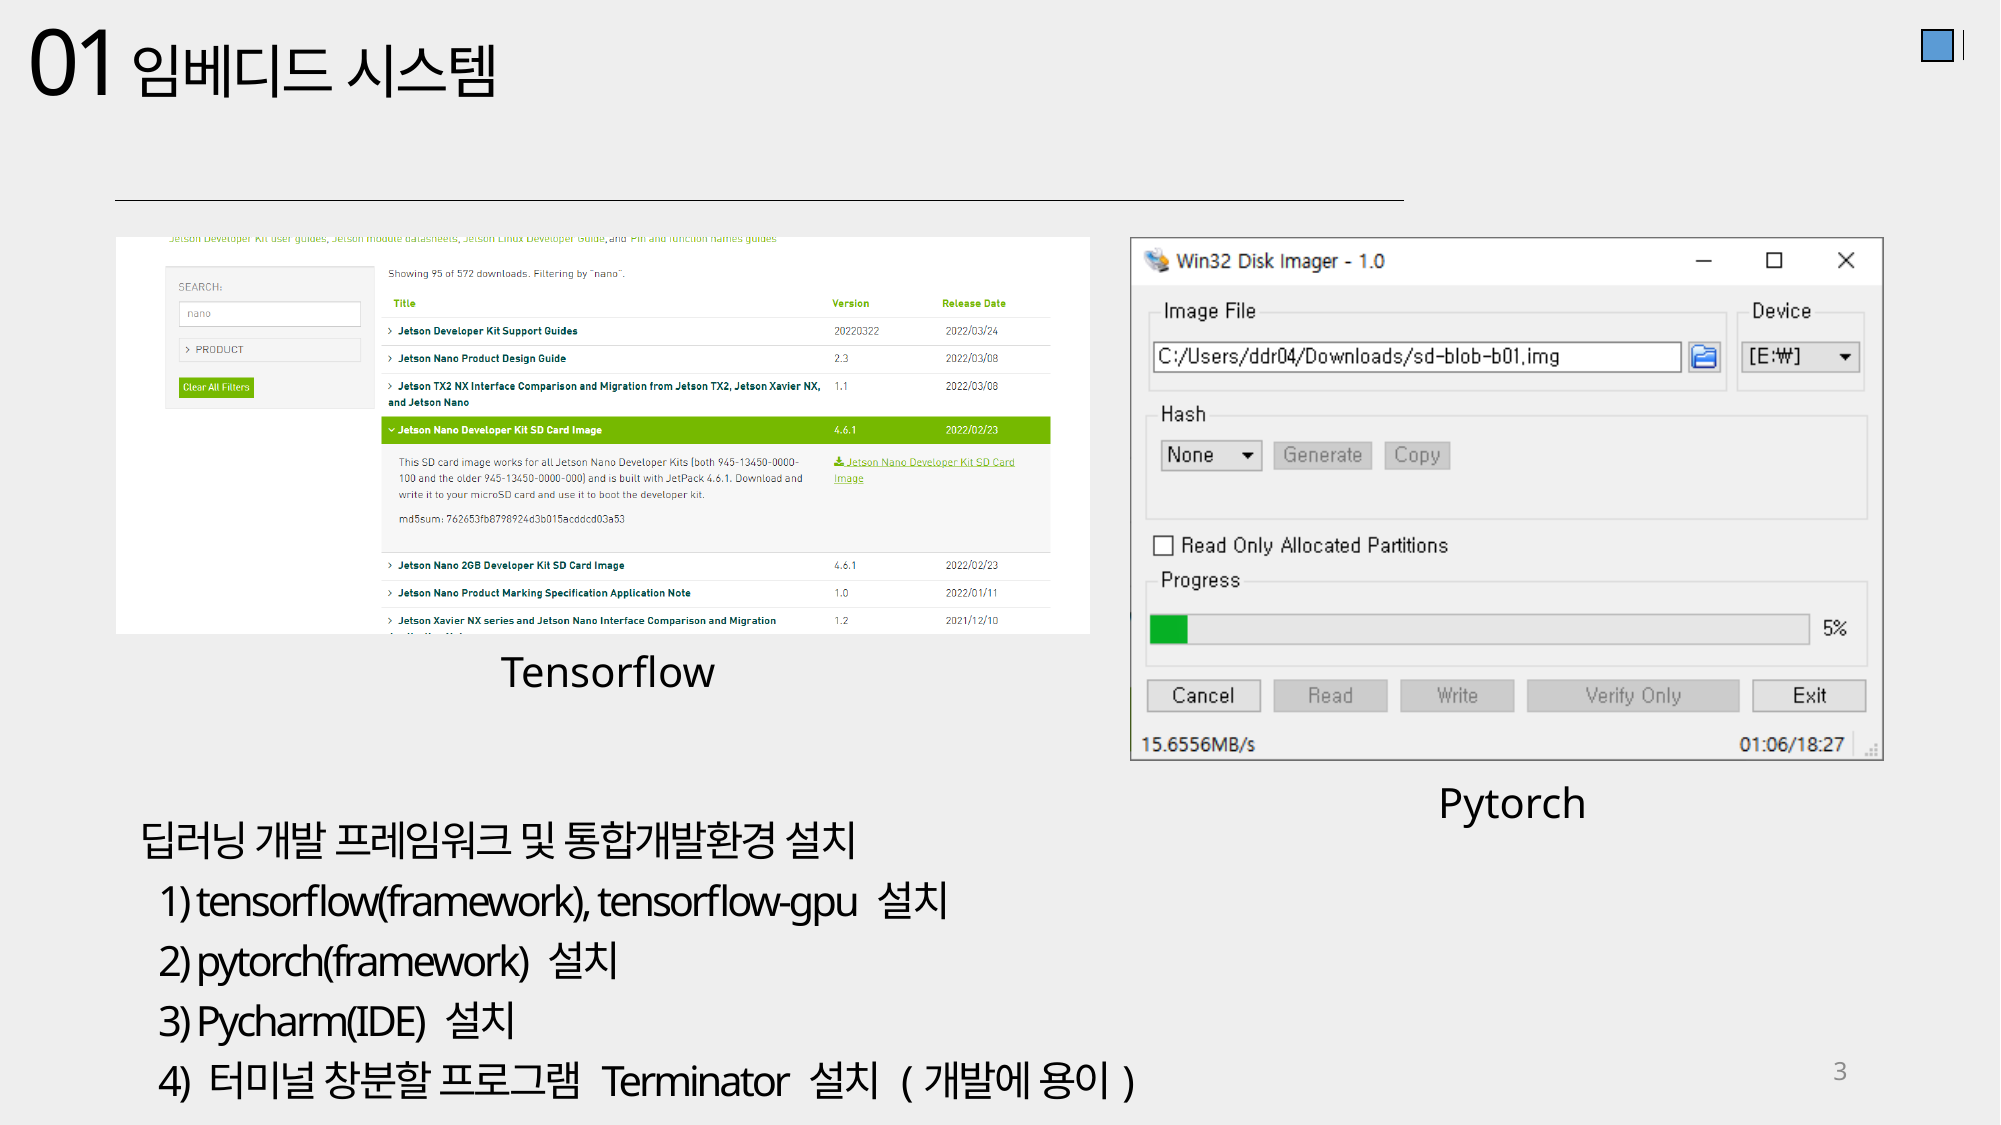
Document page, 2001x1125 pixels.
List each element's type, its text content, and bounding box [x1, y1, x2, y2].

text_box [1921, 30, 1964, 62]
picture [1130, 237, 1884, 761]
text_box 딥러닝 개발 프레임워크 및 통합개발환경 설치 1) tensorflow(framework), tensorflow-gpu 설치 2) pytorch(framework) 설치 3) Pycharm(IDE) 설치 4) 터미널 창분할 프로그램 Terminator 설치 (개발에 용이) [114, 797, 1825, 1113]
text_box Tensorflow [385, 634, 821, 703]
slide_number 3 [1825, 1042, 1863, 1103]
picture [115, 237, 1090, 634]
text_box Pytorch [1289, 761, 1725, 834]
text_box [12, 0, 687, 139]
